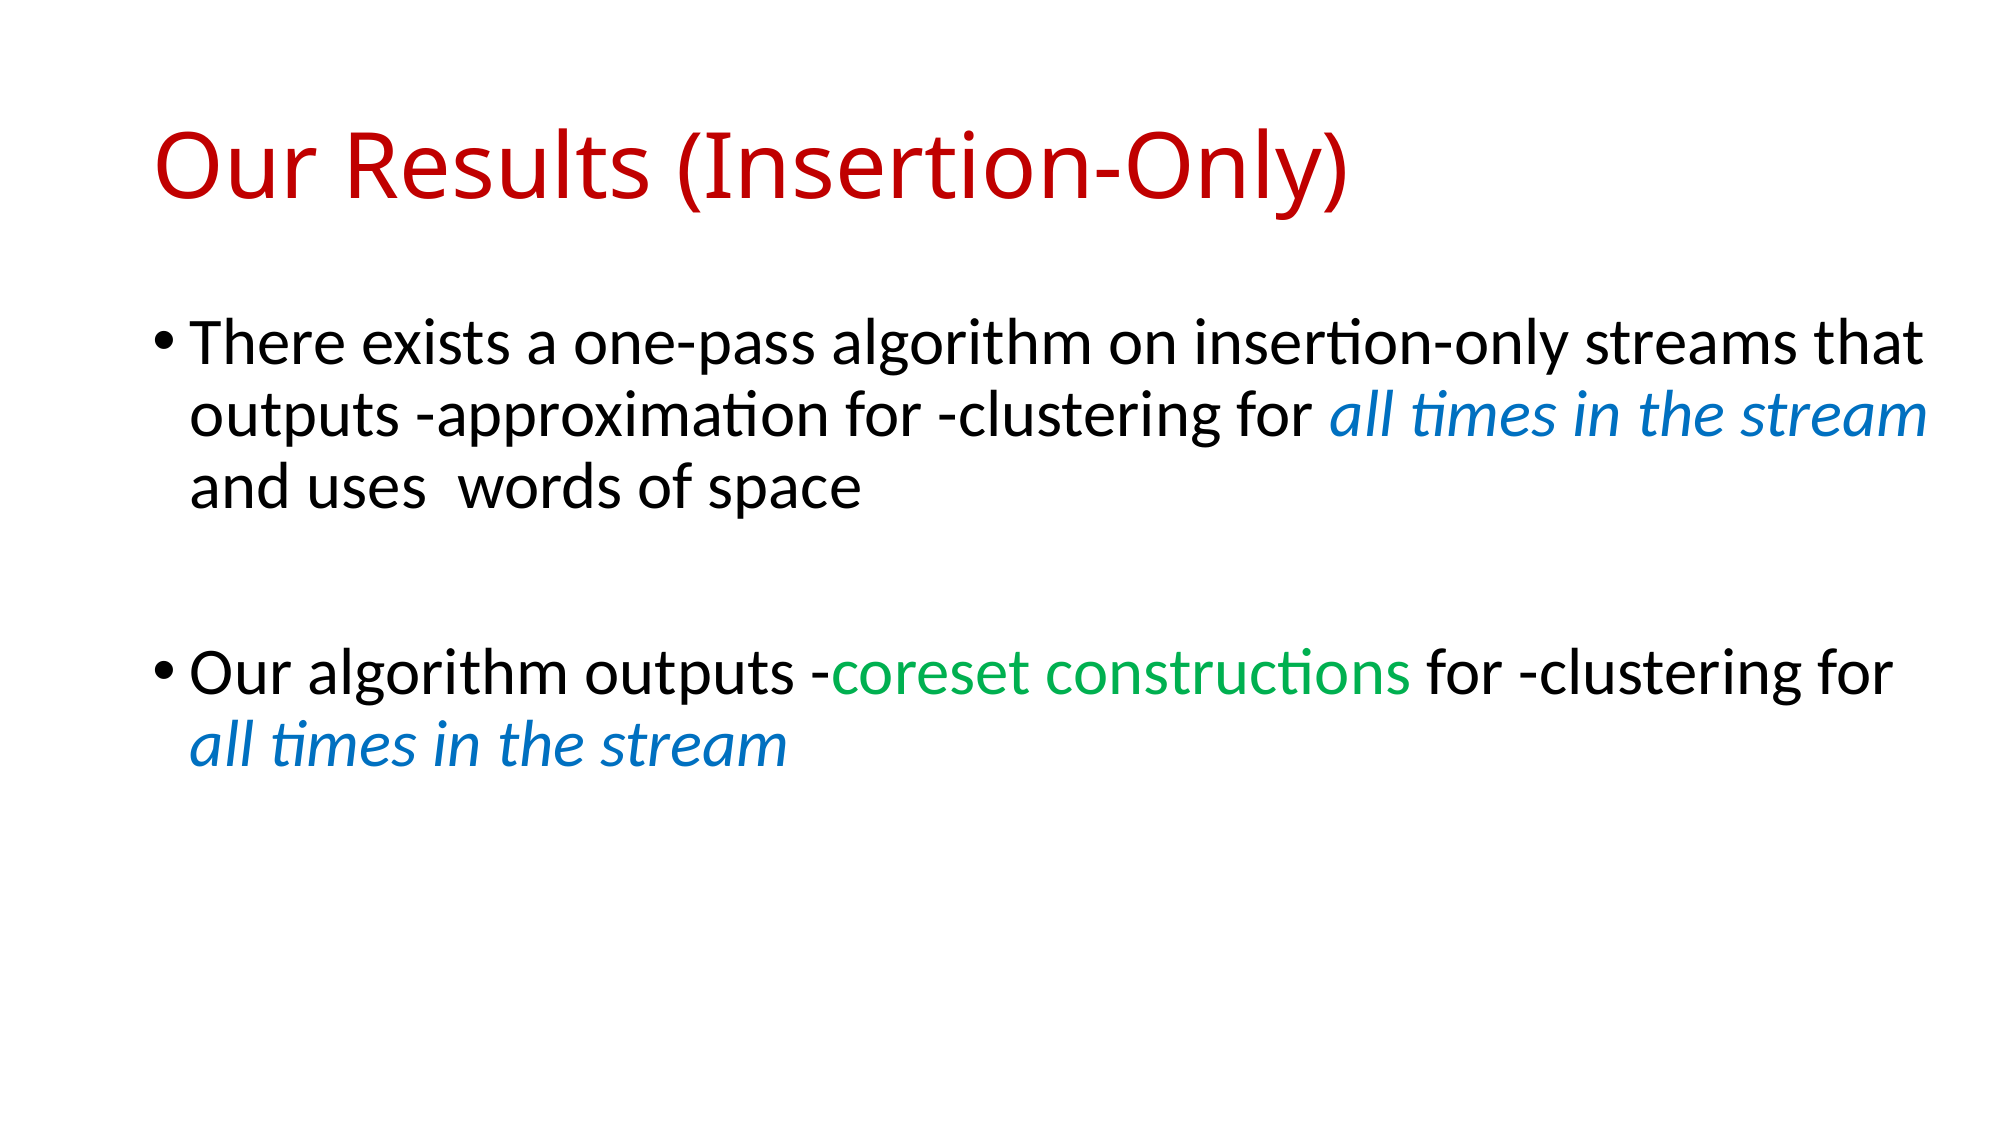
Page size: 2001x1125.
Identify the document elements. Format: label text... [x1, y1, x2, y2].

title Our Results (Insertion-Only) [137, 59, 1863, 278]
